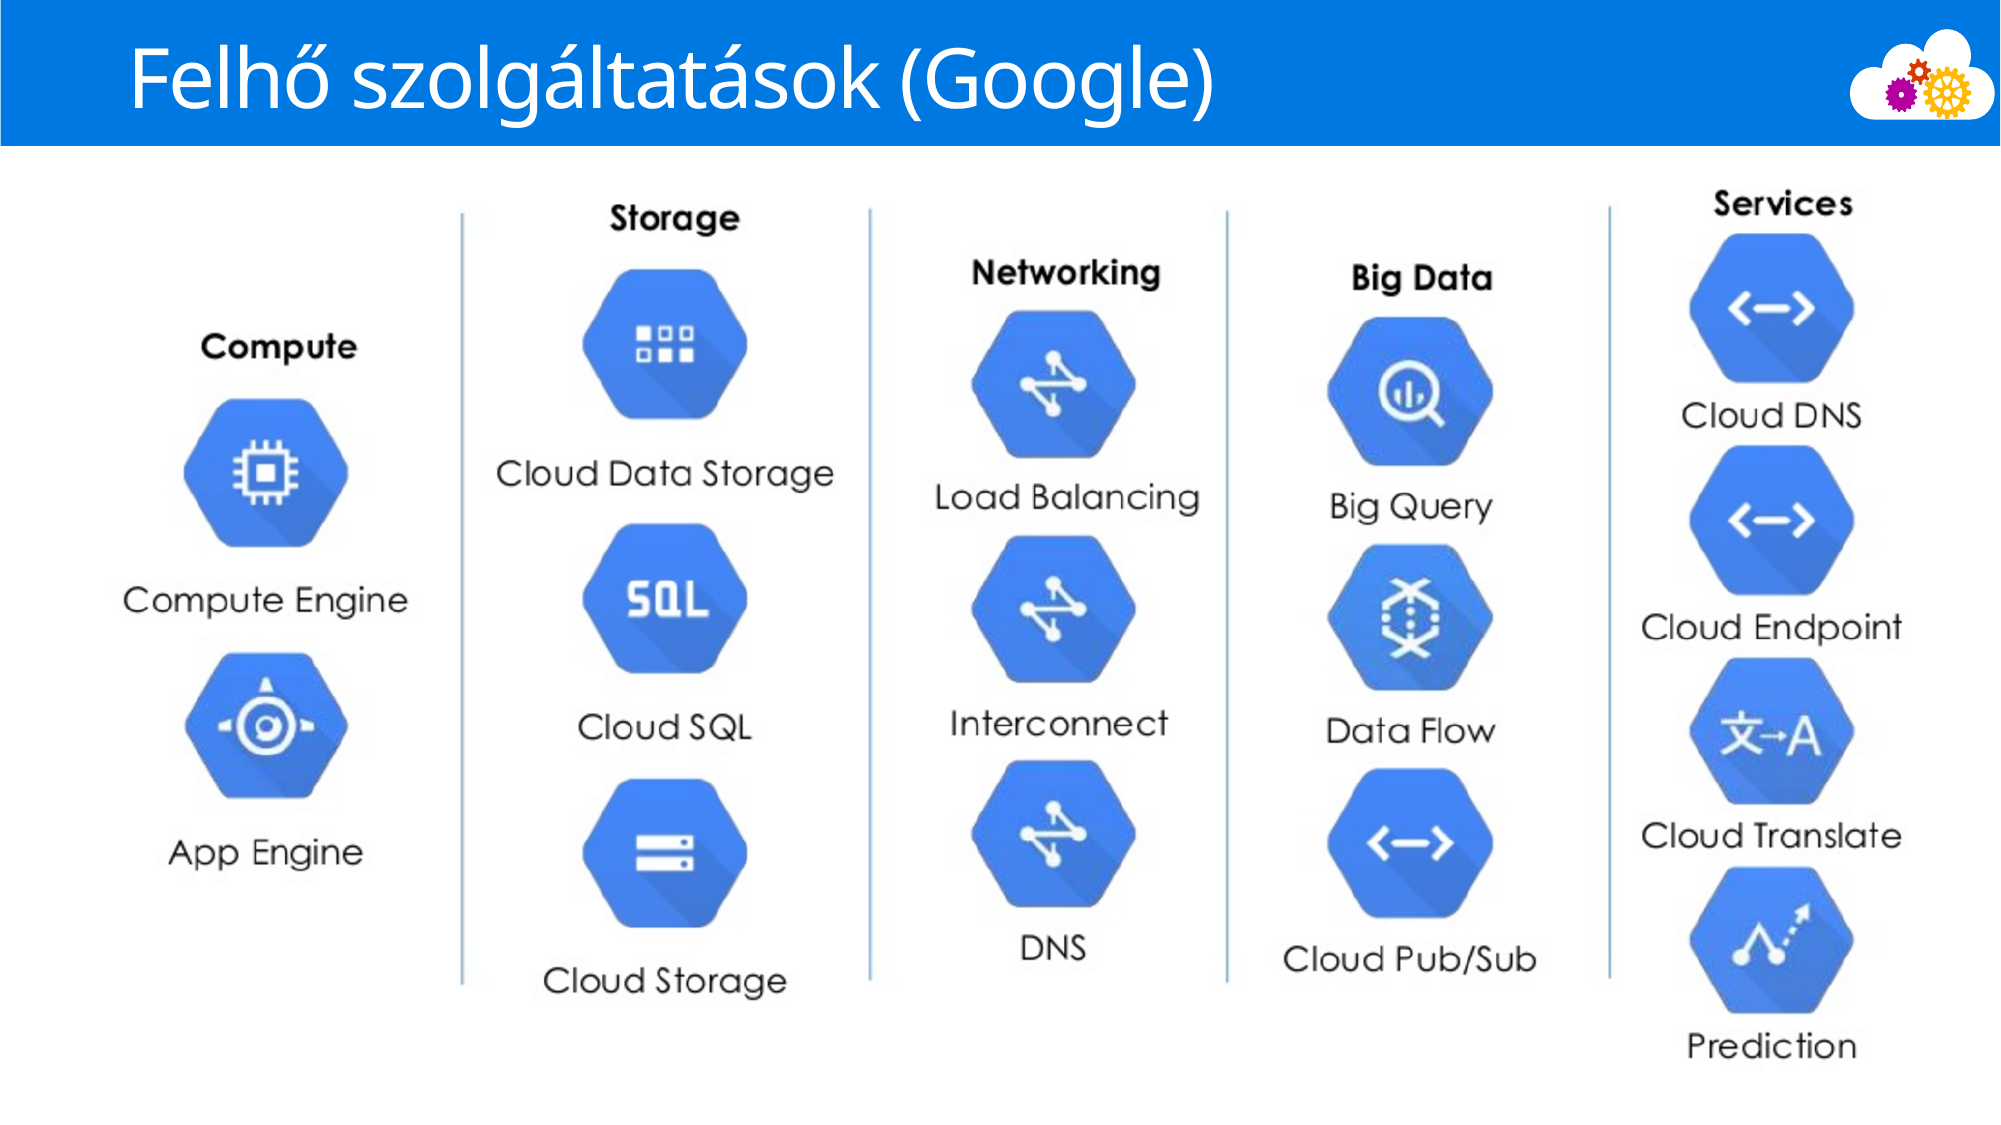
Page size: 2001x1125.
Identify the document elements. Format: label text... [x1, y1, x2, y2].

picture [82, 176, 1930, 1072]
title Felhő szolgáltatások (Google) [103, 21, 1869, 134]
